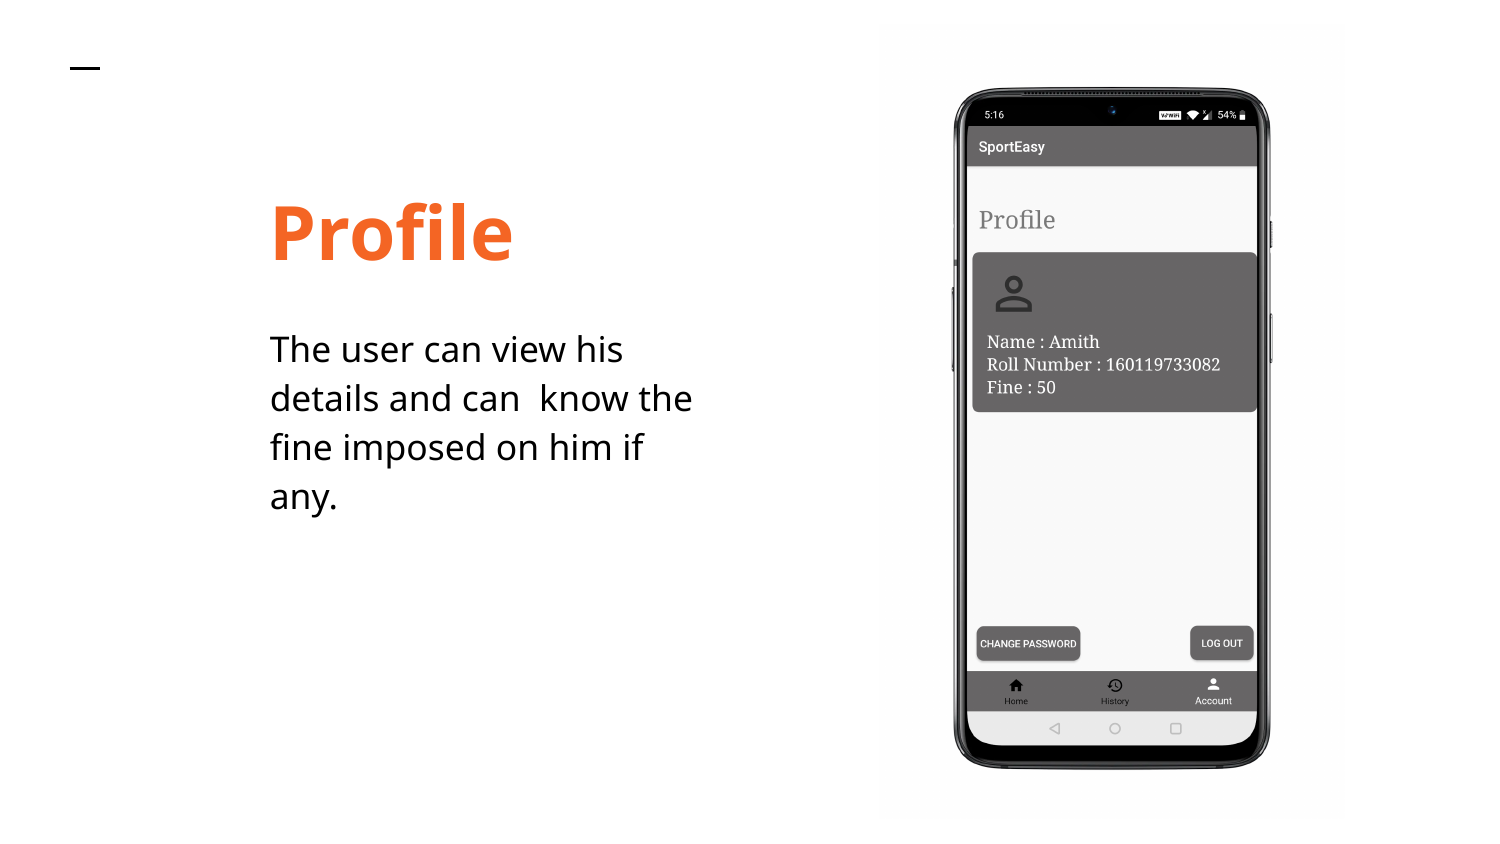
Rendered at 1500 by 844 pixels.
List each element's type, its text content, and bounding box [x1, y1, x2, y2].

list The user can view his details and can know the fine imposed on him if any. [254, 306, 716, 767]
title Profile [254, 144, 732, 291]
picture [878, 24, 1346, 819]
